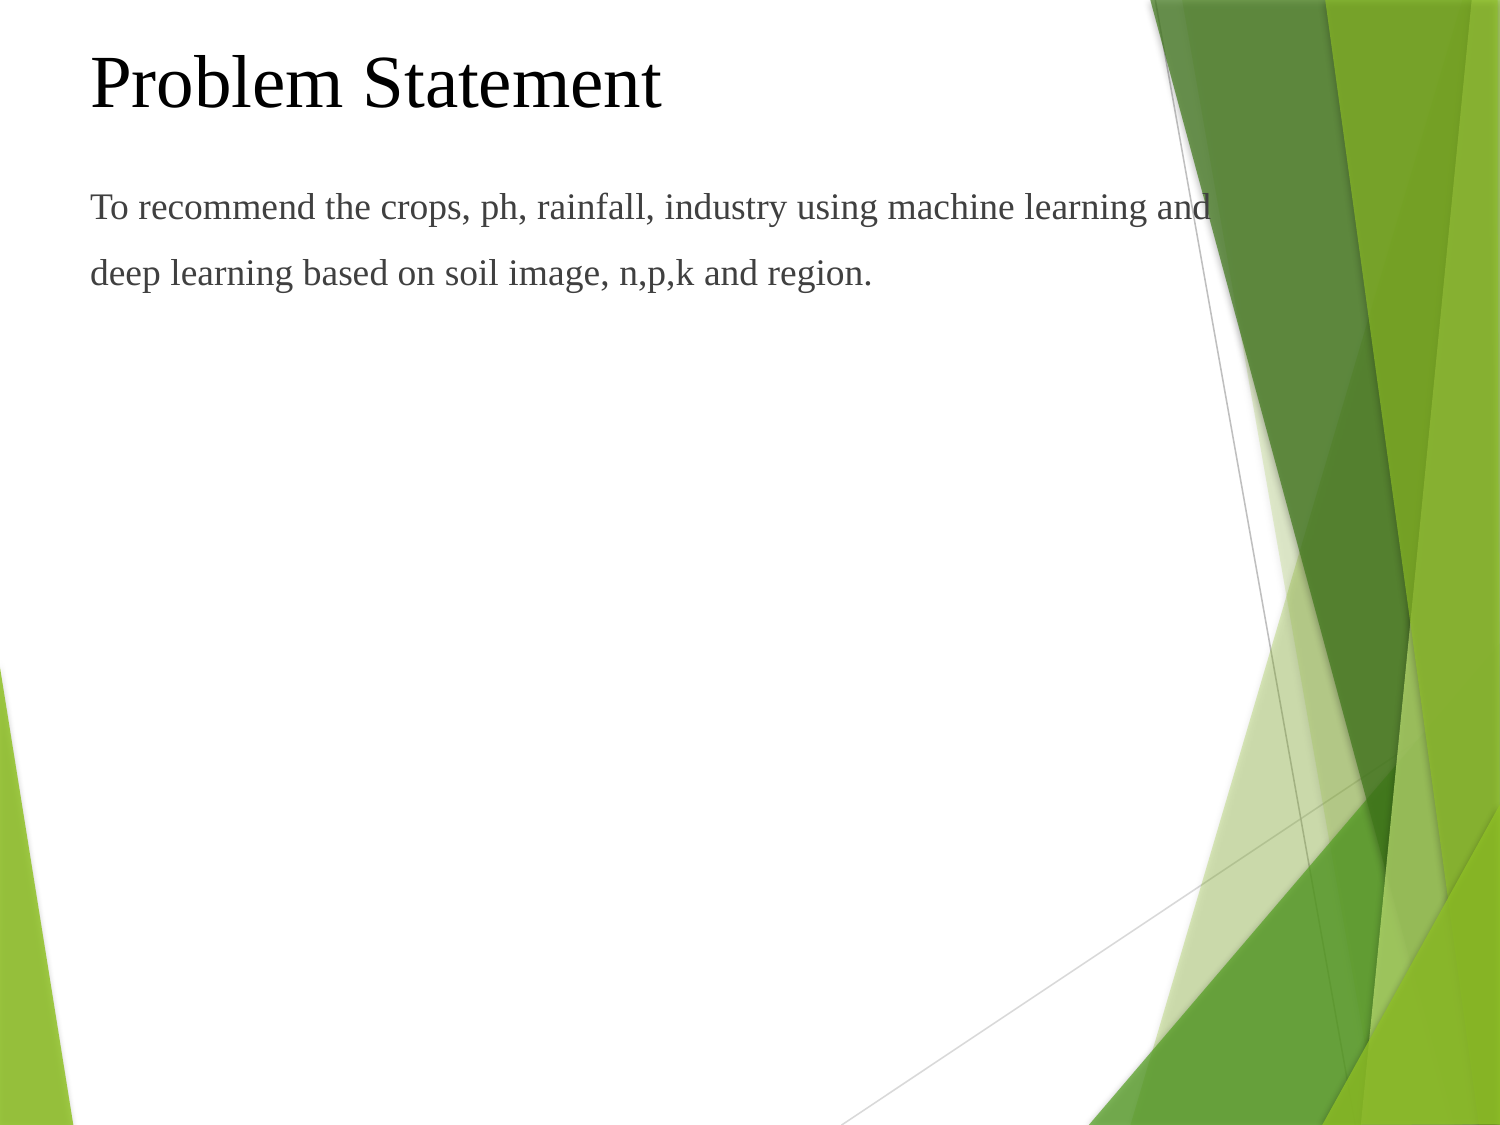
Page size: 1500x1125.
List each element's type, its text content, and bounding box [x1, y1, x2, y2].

list To recommend the crops, ph, rainfall, industry using machine learning and deep learning based on soil image, n,p,k and region. [75, 174, 1313, 812]
title Problem Statement [75, 24, 1117, 174]
